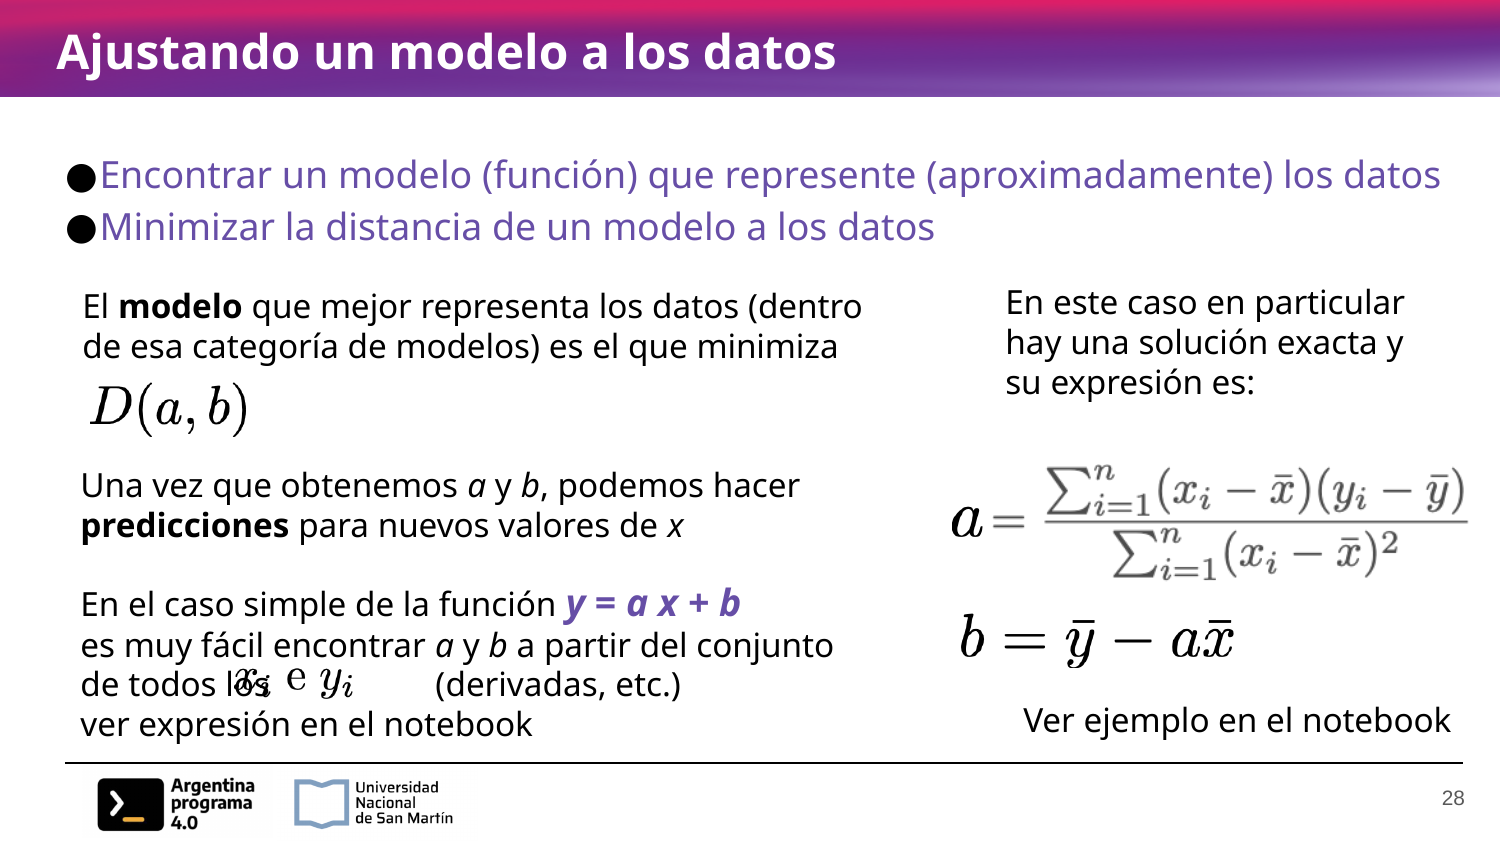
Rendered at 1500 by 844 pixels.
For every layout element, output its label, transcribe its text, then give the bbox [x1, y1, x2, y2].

text_box En este caso en particular hay una solución exacta y su expresión es: [990, 266, 1437, 417]
list Encontrar un modelo (función) que represente (aproximadamente) los datos Minimizar la distancia de un modelo a los datos [58, 93, 1457, 299]
title Ajustando un modelo a los datos [51, 12, 1449, 88]
picture [0, 0, 1500, 97]
picture [961, 611, 1234, 668]
picture [234, 668, 353, 700]
text_box Ver ejemplo en el notebook [1008, 683, 1500, 754]
text_box En el caso simple de la función y = a x + b es muy fácil encontrar a y b a partir del conjunto de todos los (derivadas, etc.) ver expresión en el notebook [65, 563, 890, 759]
picture [90, 381, 248, 438]
picture [990, 463, 1469, 598]
picture [951, 506, 983, 537]
text_box El modelo que mejor representa los datos (dentro de esa categoría de modelos) es el que minimiza [67, 270, 892, 381]
picture [82, 764, 273, 838]
slide_number ‹#› [1389, 764, 1480, 830]
picture [277, 767, 478, 841]
text_box Una vez que obtenemos a y b, podemos hacer predicciones para nuevos valores de x [65, 449, 890, 559]
